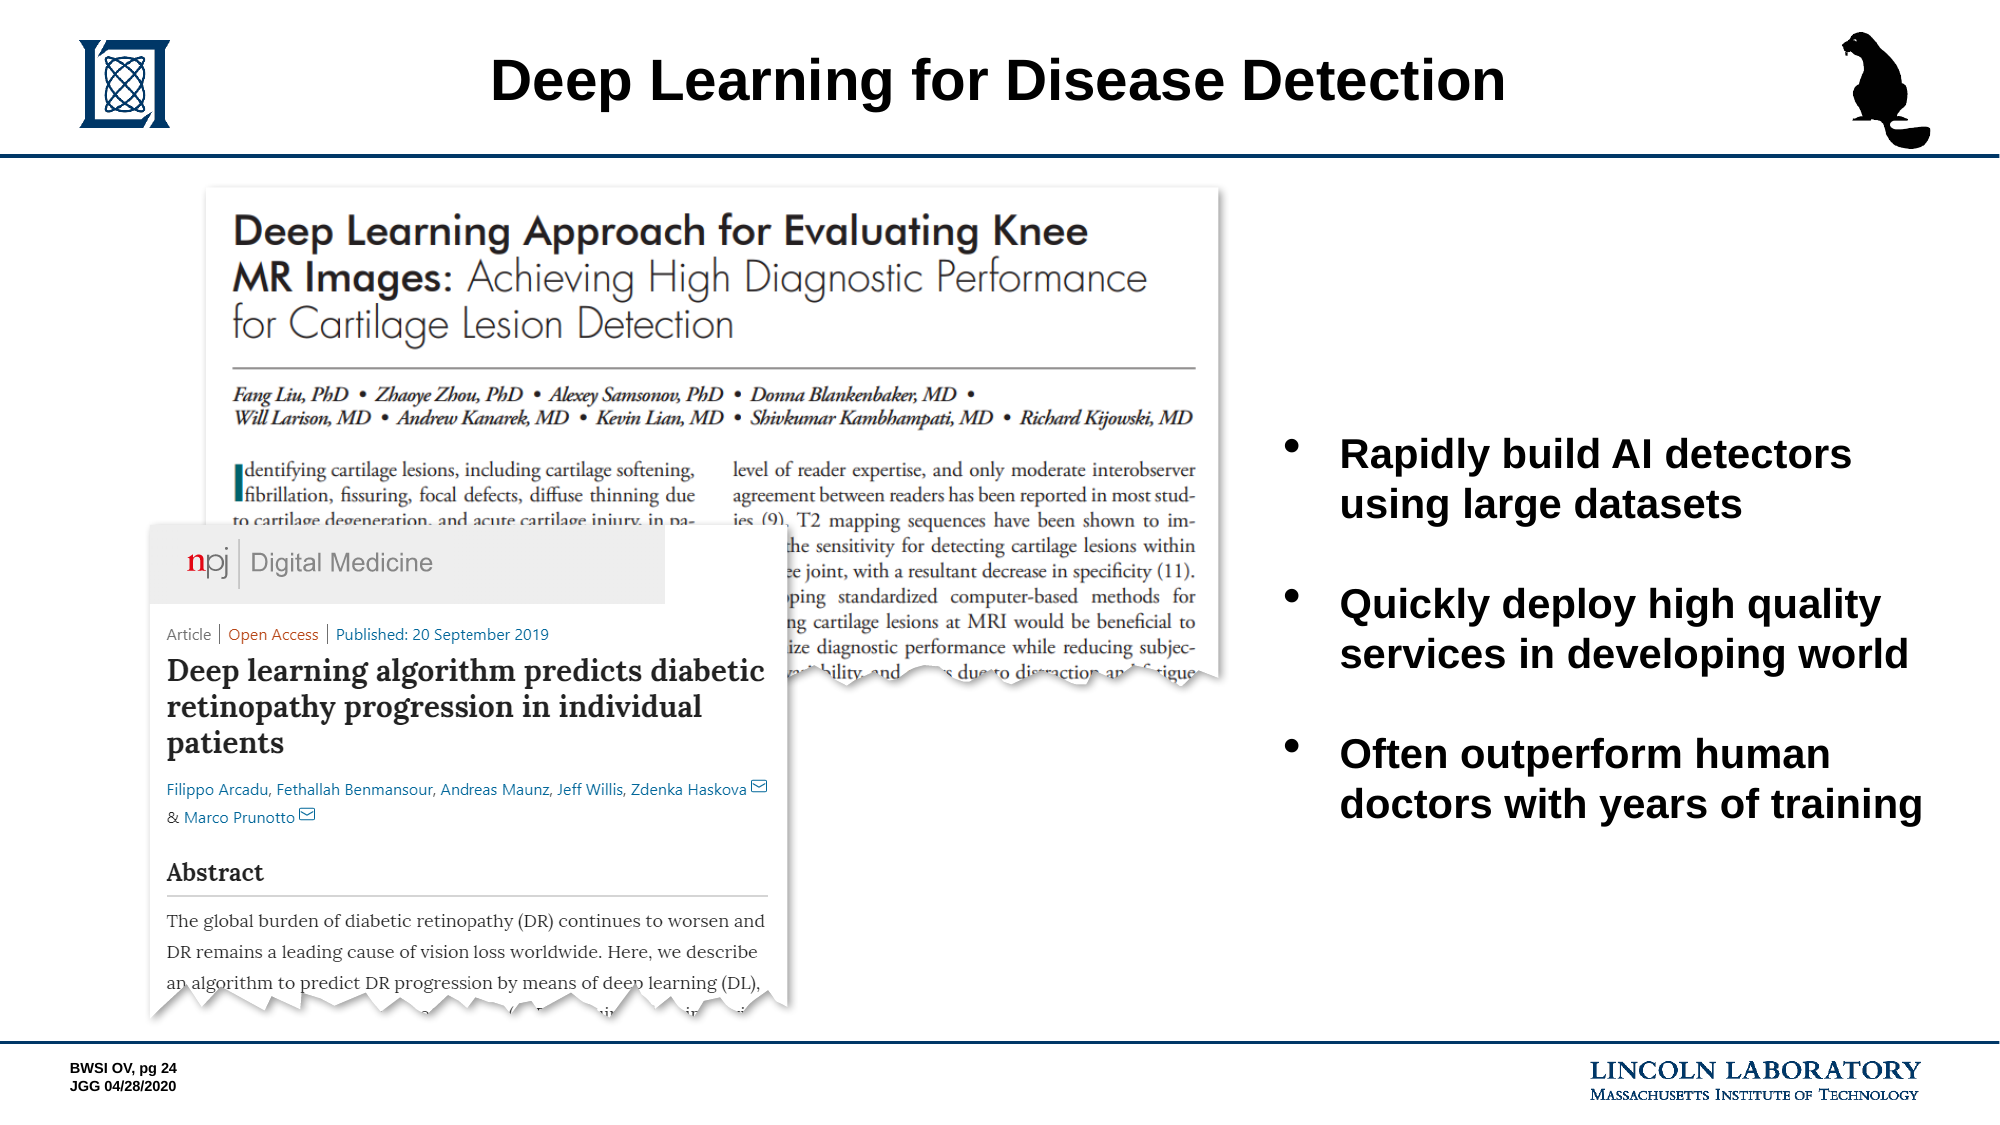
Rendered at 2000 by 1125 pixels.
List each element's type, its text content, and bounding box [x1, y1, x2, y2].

text_box Rapidly build AI detectors using large datasets Quickly deploy high quality services in developing world Often outperform human doctors with years of training [1249, 419, 1962, 831]
picture [149, 187, 1219, 1020]
picture [1588, 1061, 1921, 1100]
picture [79, 40, 170, 128]
title Deep Learning for Disease Detection [205, 16, 1794, 151]
picture [1830, 20, 1942, 156]
